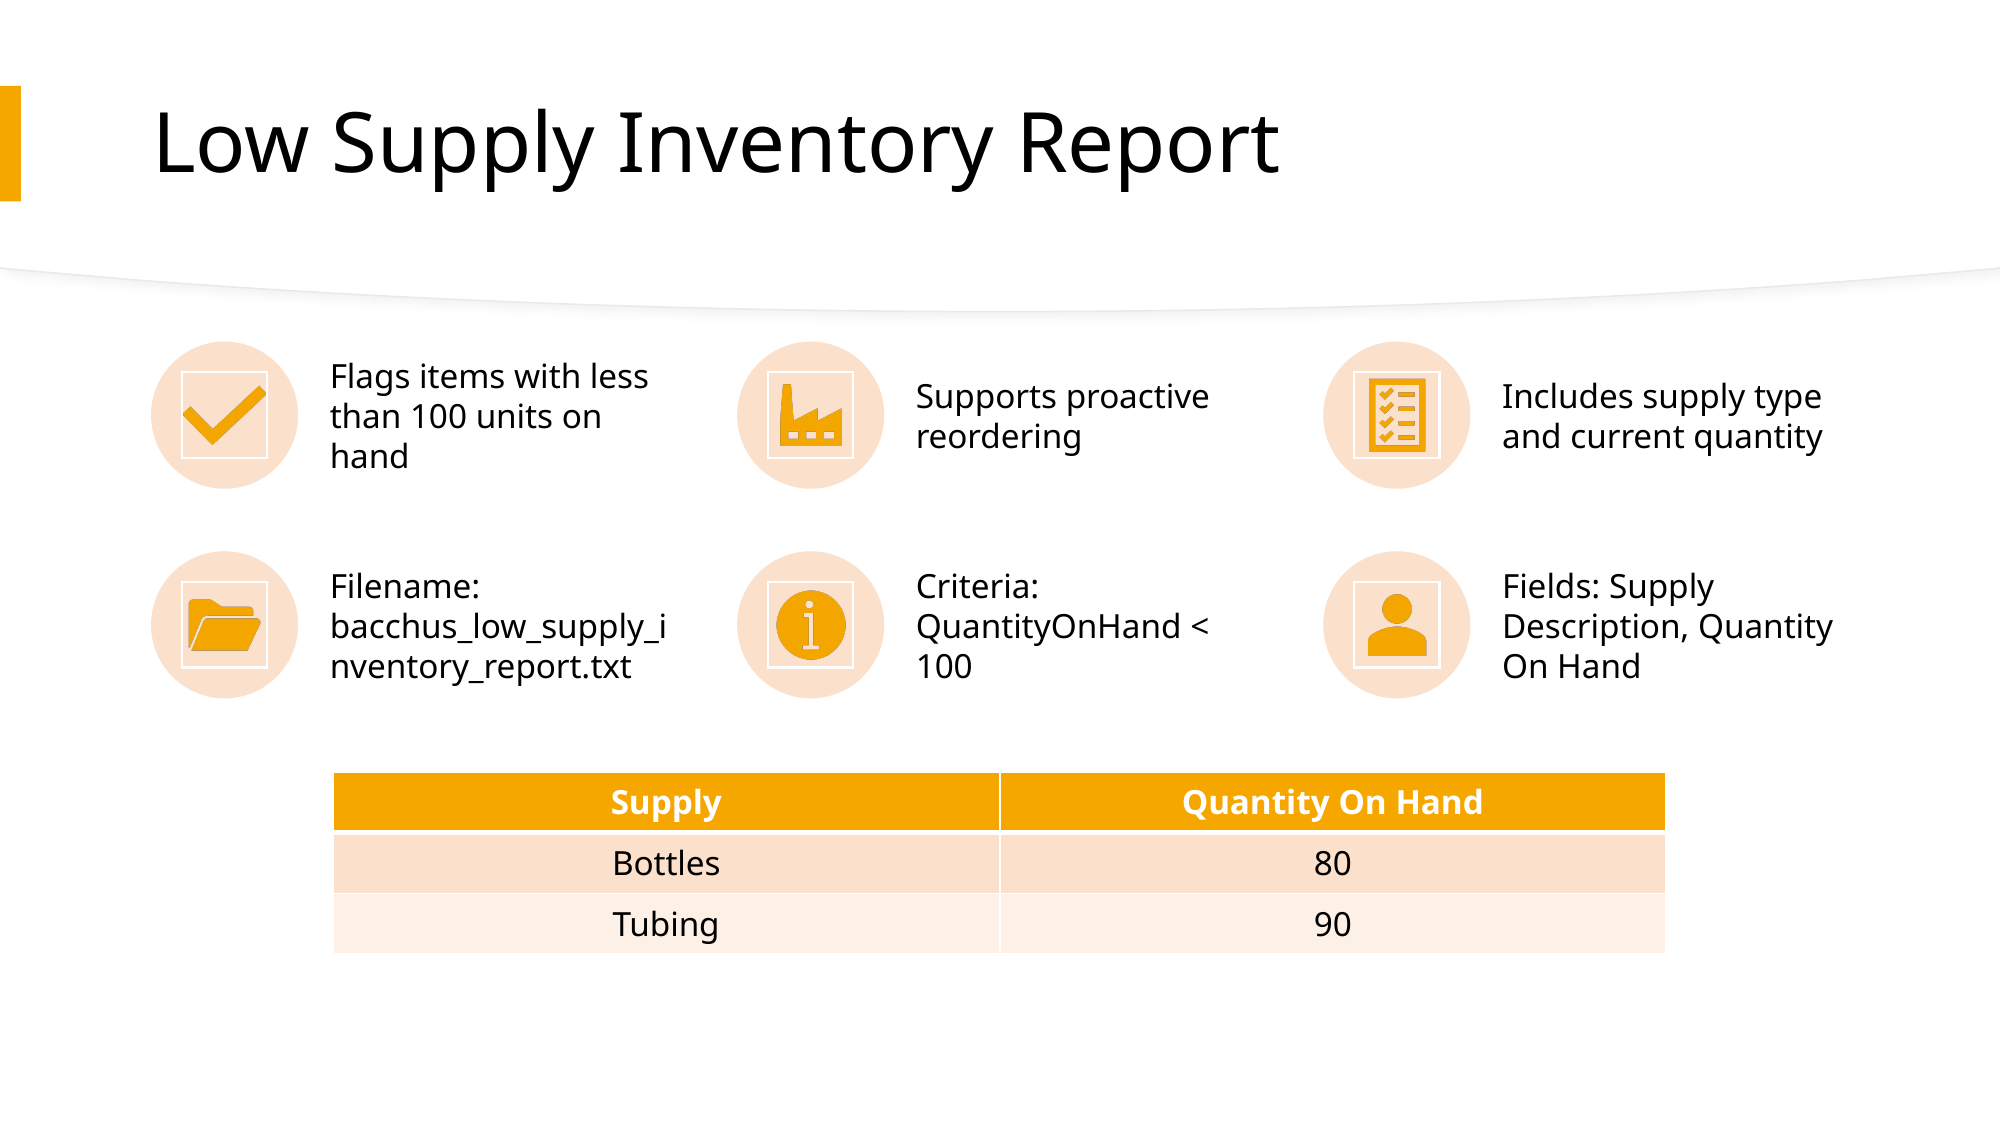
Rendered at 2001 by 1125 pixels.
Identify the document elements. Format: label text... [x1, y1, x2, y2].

text_box [0, 0, 2000, 312]
table_cell Tubing [334, 894, 999, 953]
title Low Supply Inventory Report [137, 41, 1863, 251]
table_header Supply [334, 773, 999, 830]
text_box [0, 270, 2000, 1125]
table_cell 80 [1001, 835, 1665, 893]
table_cell 90 [1001, 894, 1665, 953]
text_box [0, 85, 22, 202]
table_header Quantity On Hand [1001, 773, 1665, 830]
table_cell Bottles [334, 835, 999, 893]
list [137, 336, 1863, 704]
